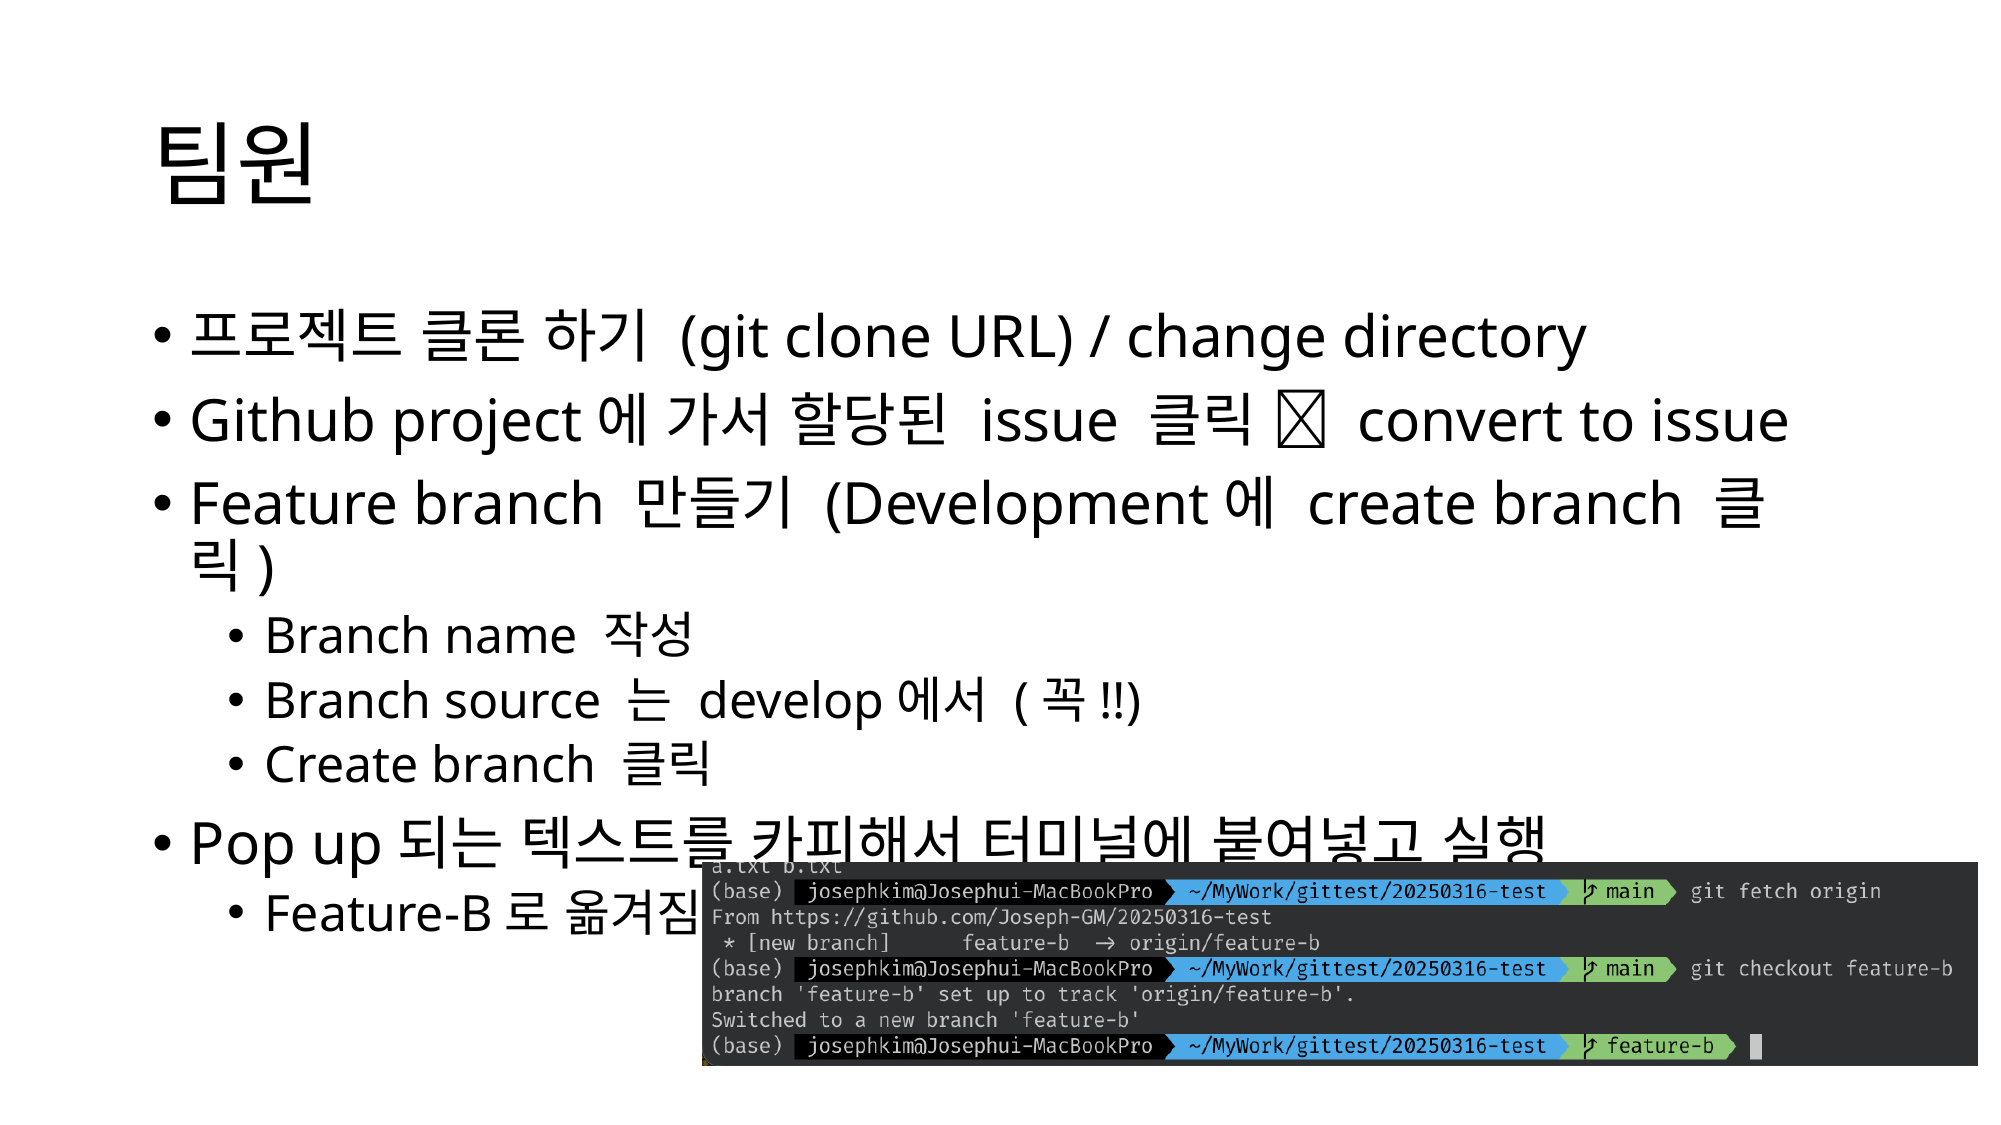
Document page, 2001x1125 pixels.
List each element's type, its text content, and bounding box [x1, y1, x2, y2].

title 팀원 [137, 59, 1863, 278]
picture [702, 861, 1979, 1066]
list 프로젝트 클론 하기 (git clone URL) / change directory Github project에 가서 할당된 issue 클릭  convert to issue Feature branch 만들기 (Development에 create branch 클릭) Branch name 작성 Branch source 는 develop에서 (꼭!!) Create branch 클릭 Pop up되는 텍스트를 카피해서 터미널에 붙여넣고 실행 Feature-B로 옮겨짐 [137, 299, 1863, 1014]
